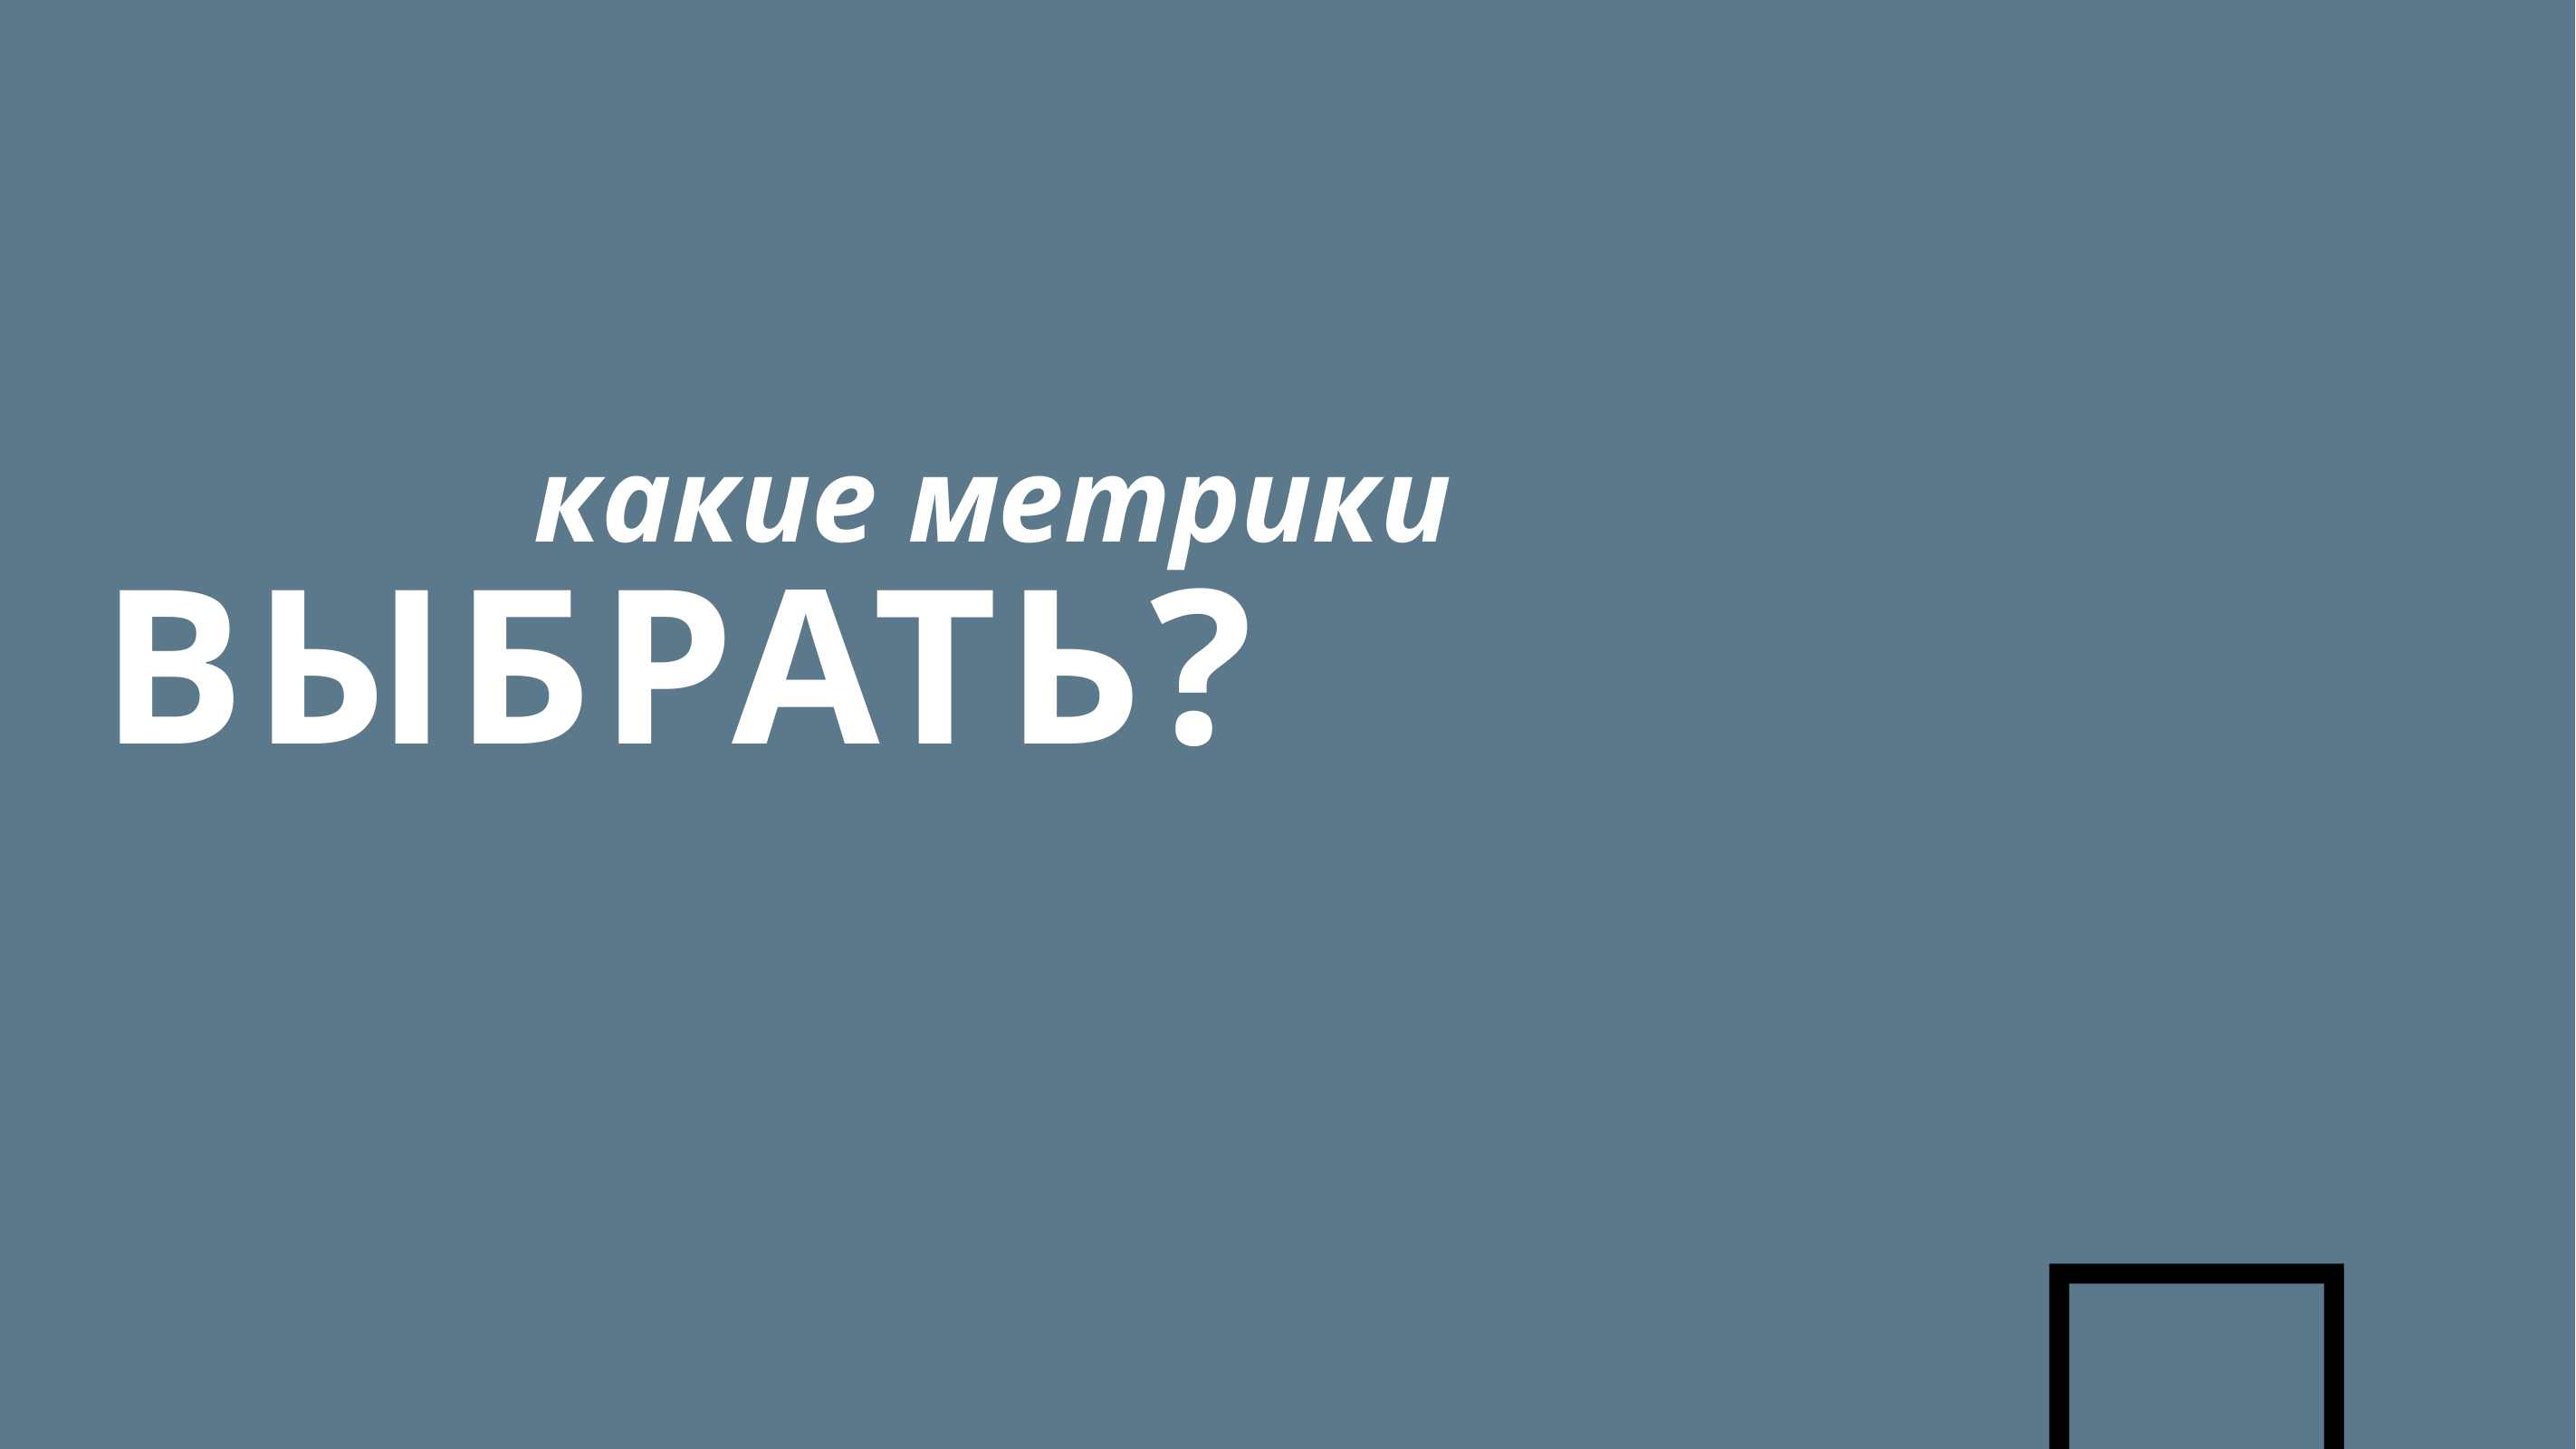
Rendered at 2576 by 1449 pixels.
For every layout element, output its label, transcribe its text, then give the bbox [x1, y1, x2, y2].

text_box какие метрики [403, 433, 1583, 534]
text_box ВЫБРАТЬ? [87, 552, 2552, 897]
text_box 🧐 [1982, 1089, 2575, 1449]
